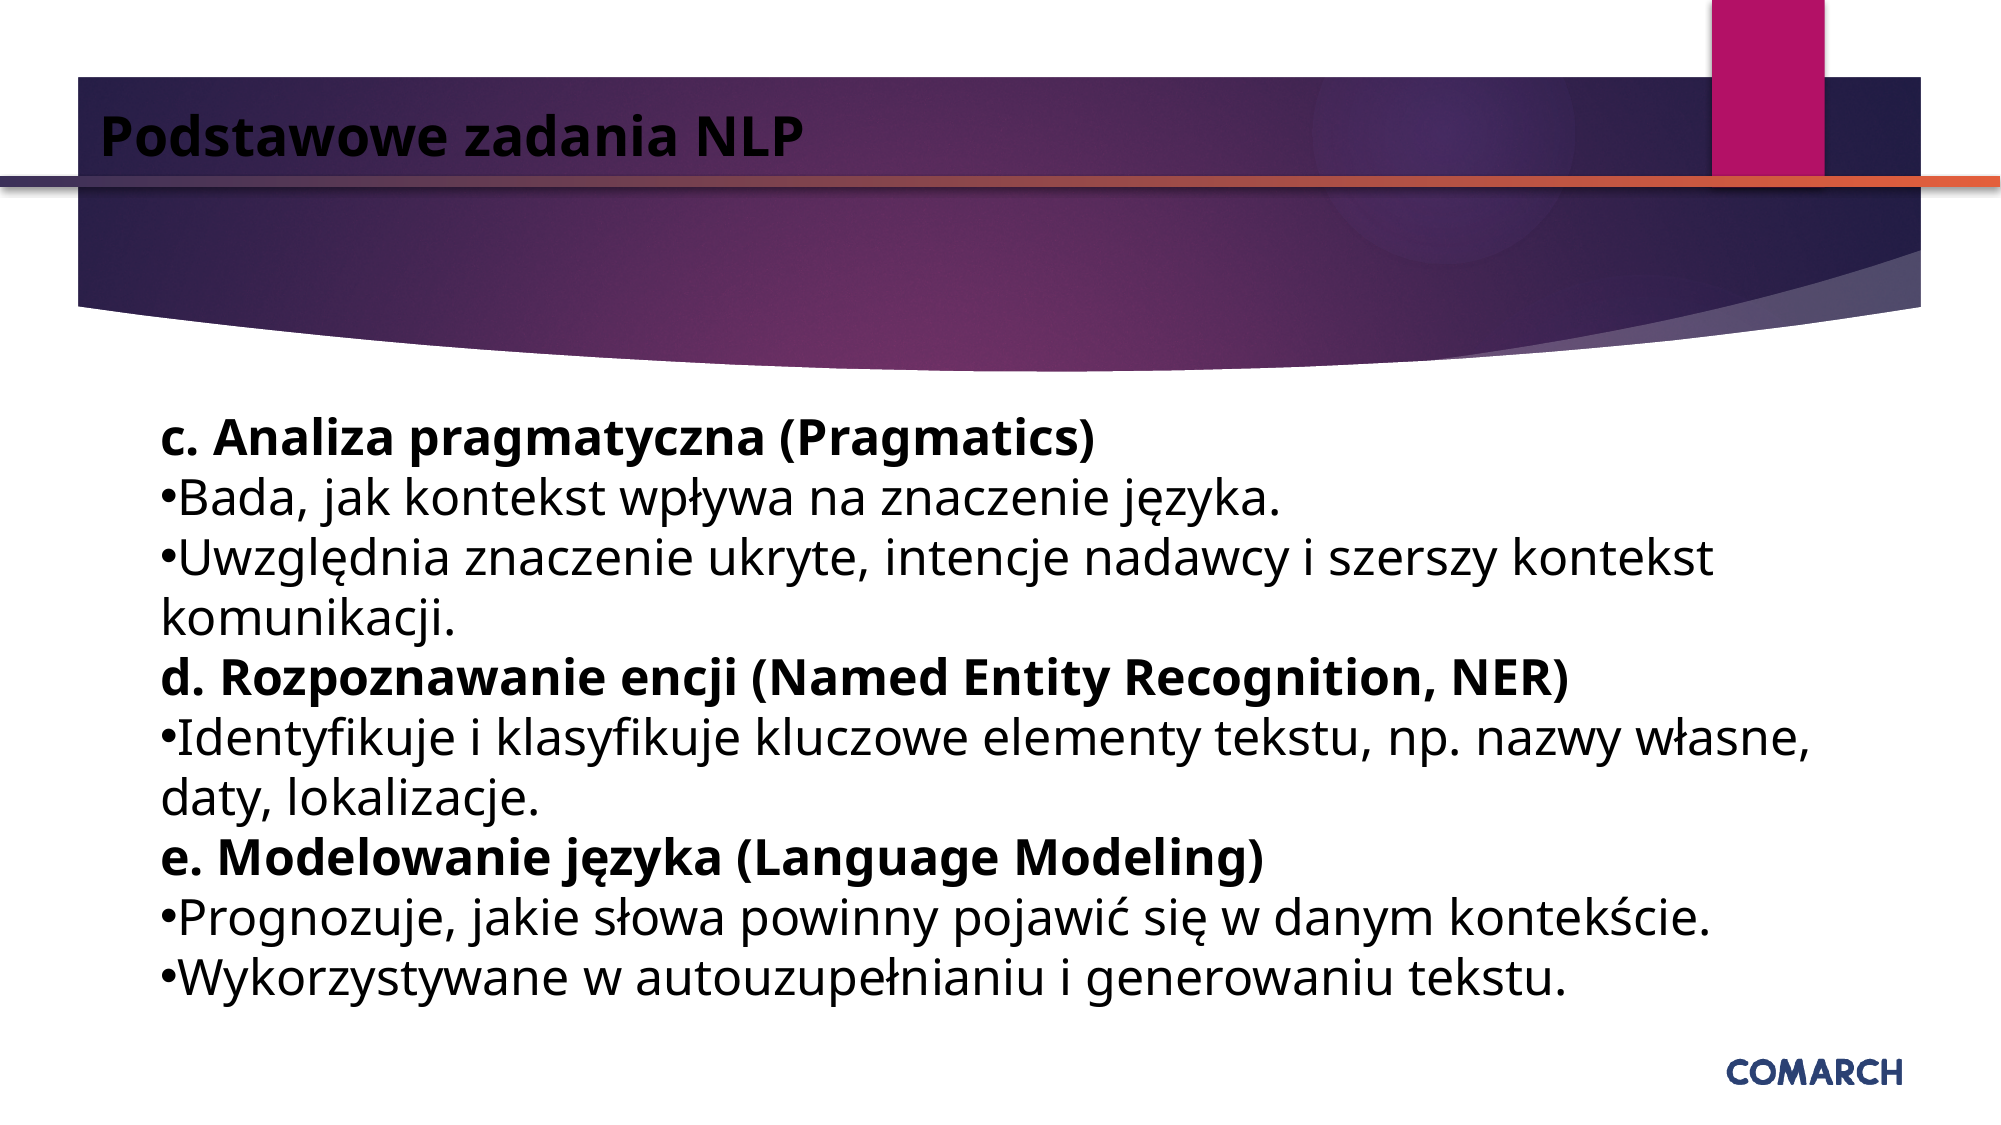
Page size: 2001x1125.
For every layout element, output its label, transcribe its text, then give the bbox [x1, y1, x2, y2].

list Podstawowe zadania NLP [99, 23, 1902, 176]
picture [1726, 1058, 1902, 1085]
text_box c. Analiza pragmatyczna (Pragmatics) Bada, jak kontekst wpływa na znaczenie języka. Uwzględnia znaczenie ukryte, intencje nadawcy i szerszy kontekst komunikacji. d. Rozpoznawanie encji (Named Entity Recognition, NER) Identyfikuje i klasyfikuje kluczowe elementy tekstu, np. nazwy własne, daty, lokalizacje. e. Modelowanie języka (Language Modeling) Prognozuje, jakie słowa powinny pojawić się w danym kontekście. Wykorzystywane w autouzupełnianiu i generowaniu tekstu. [145, 397, 1902, 1013]
